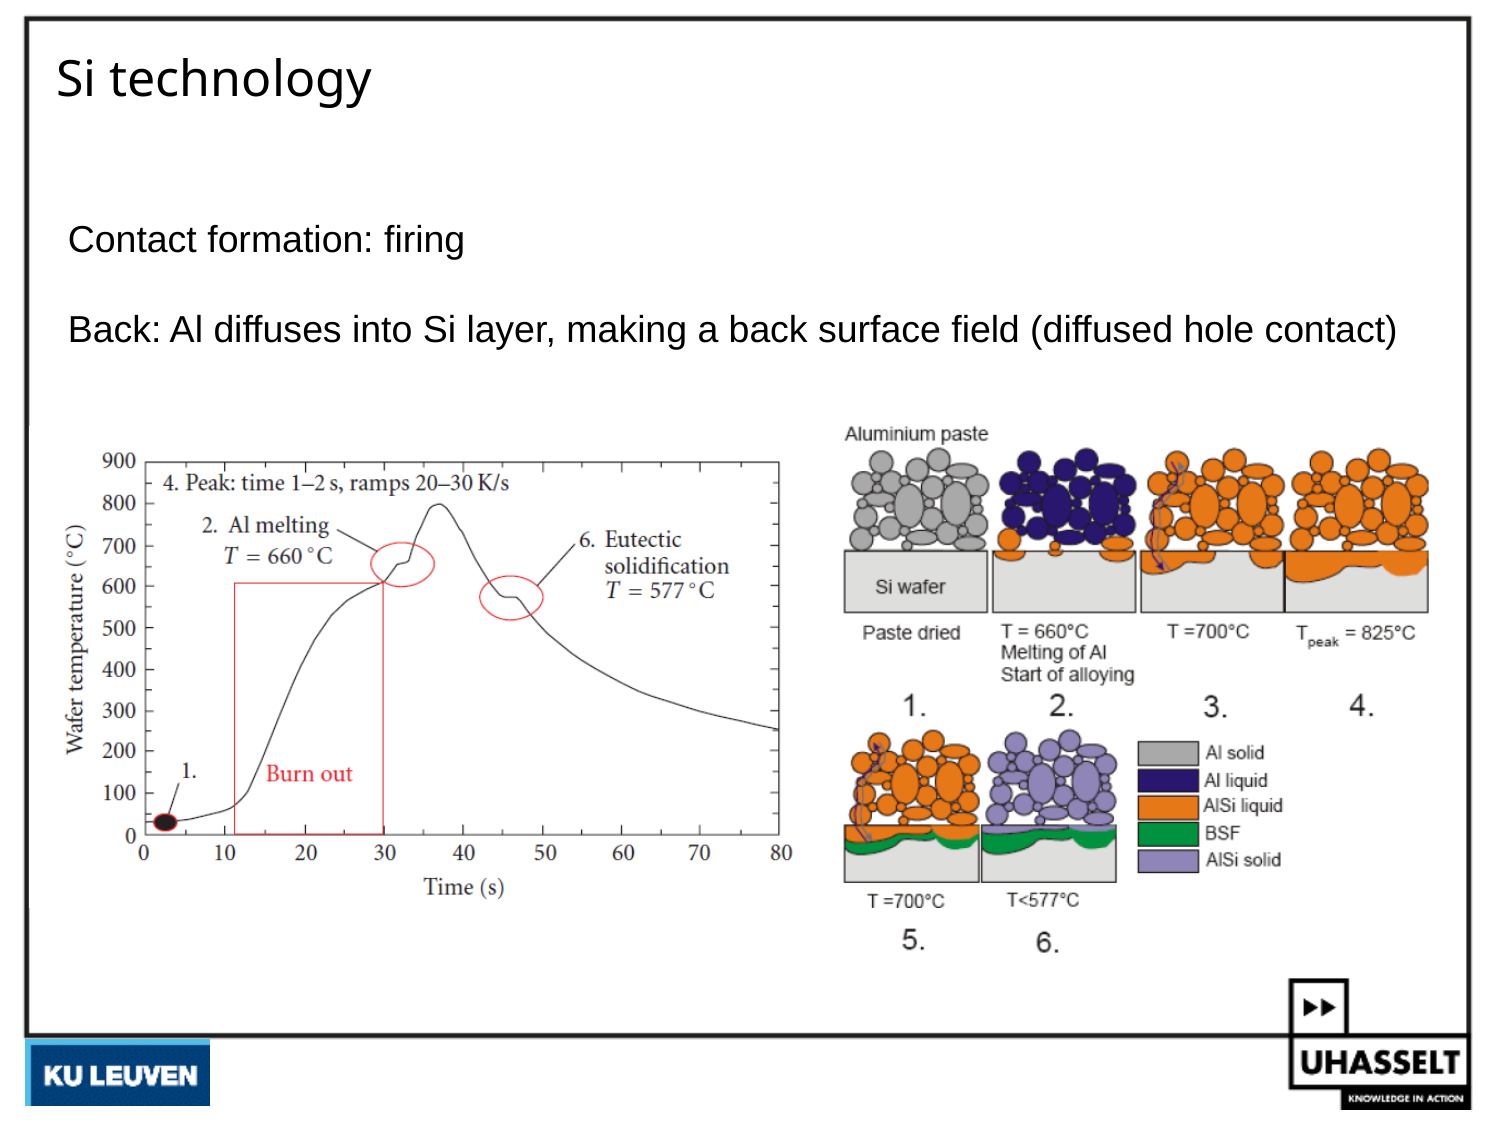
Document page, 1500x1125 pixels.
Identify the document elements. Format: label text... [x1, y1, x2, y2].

title Si technology [41, 30, 1459, 122]
picture [20, 12, 1476, 1110]
text_box Contact formation: firing Back: Al diffuses into Si layer, making a back surface field (diffused hole contact) [53, 208, 1471, 538]
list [25, 1039, 211, 1106]
